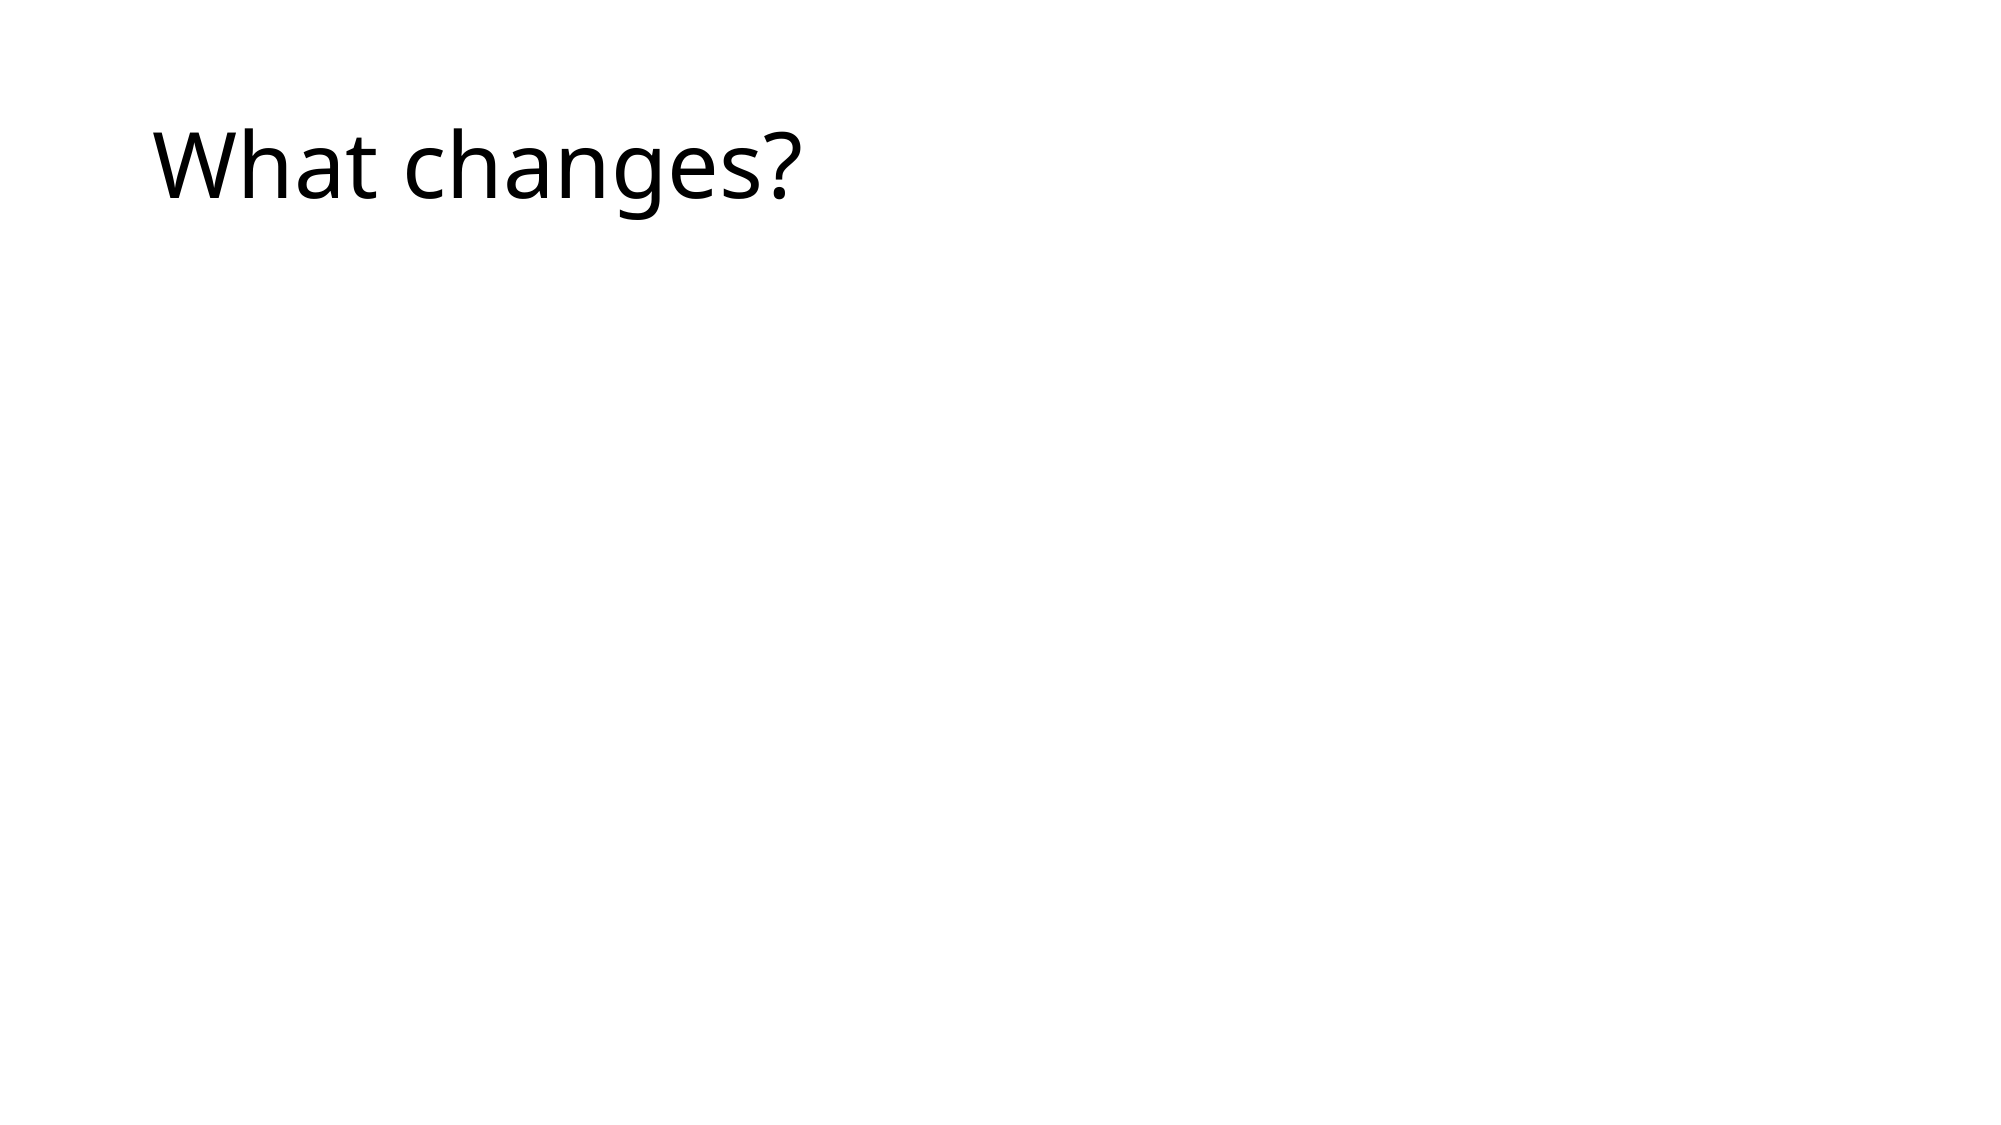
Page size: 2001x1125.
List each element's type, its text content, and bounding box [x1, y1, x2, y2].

title What changes? [137, 59, 1863, 278]
